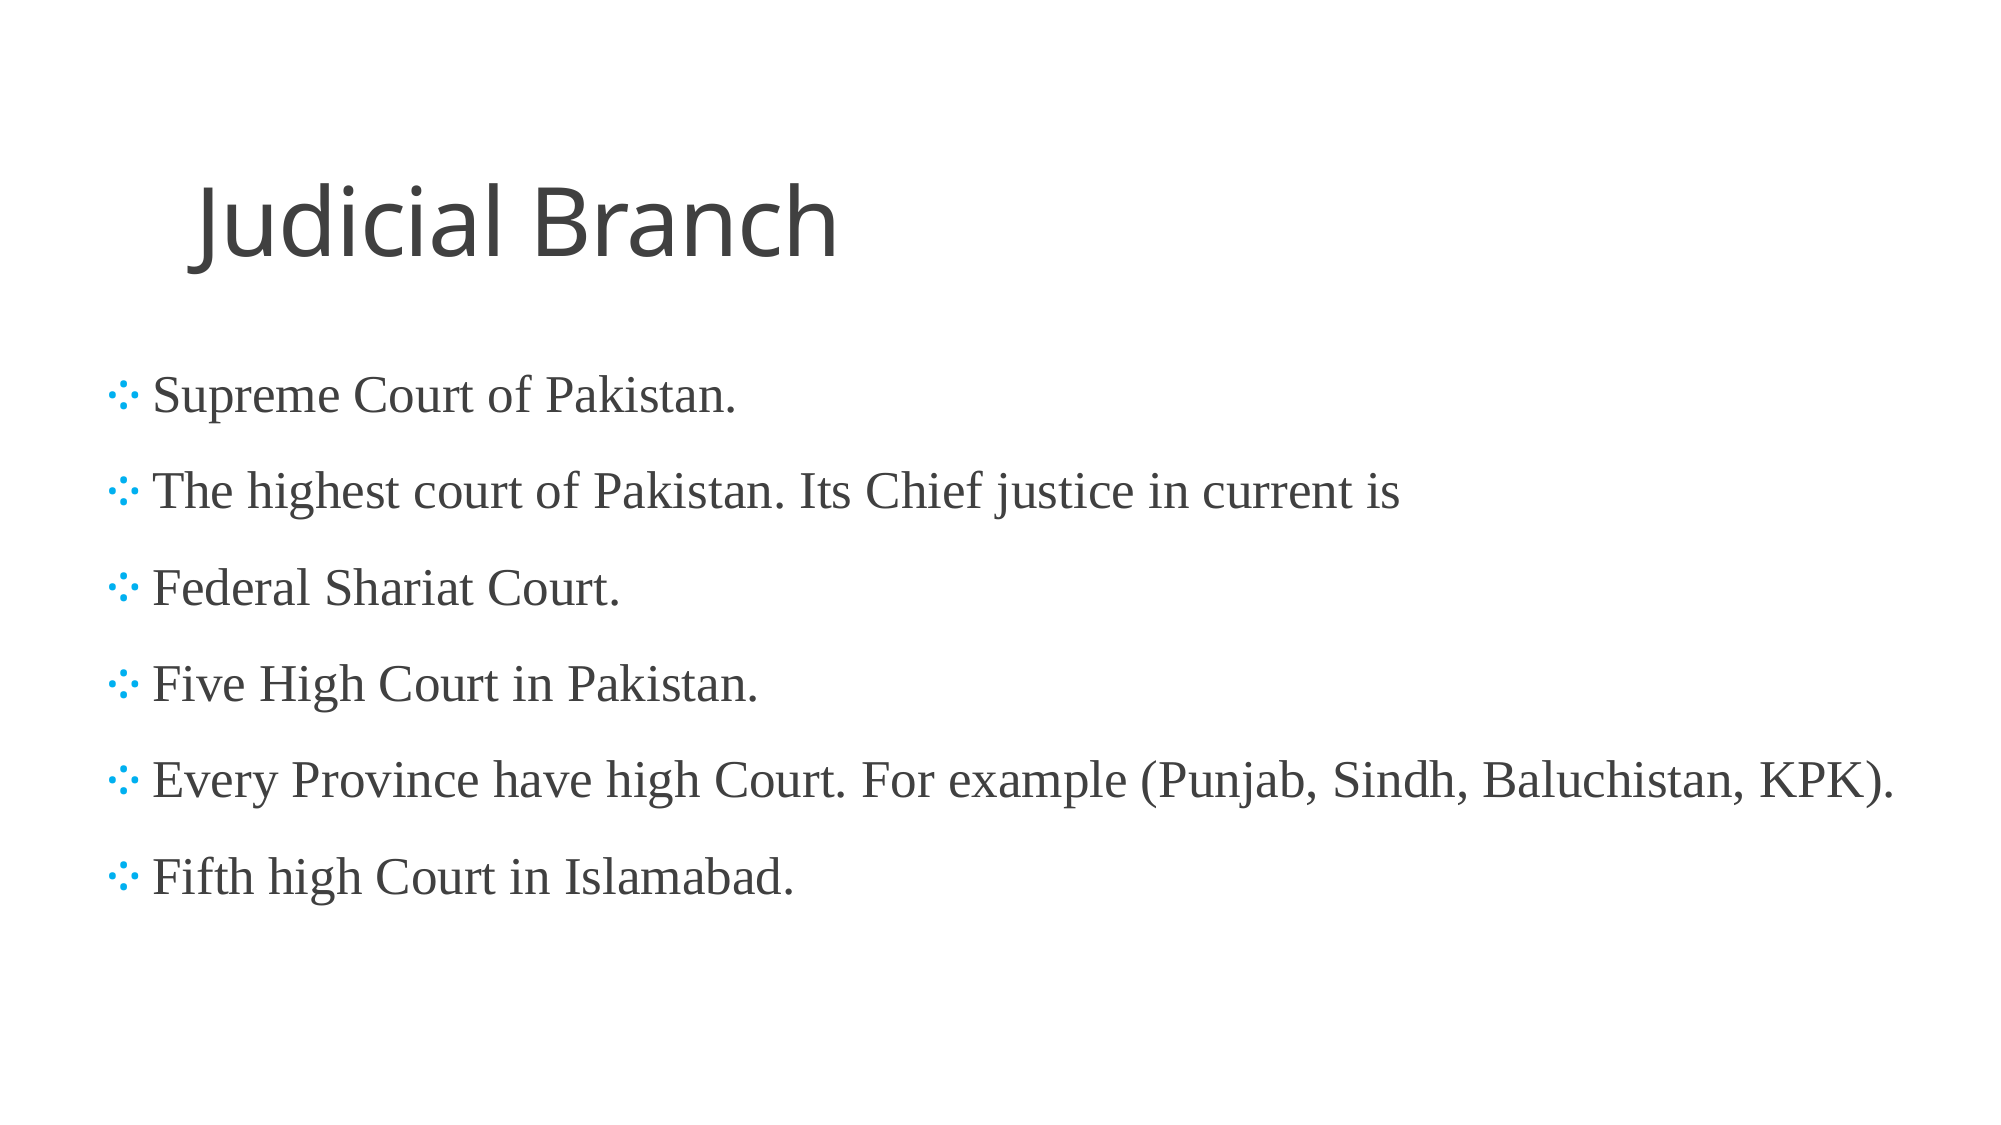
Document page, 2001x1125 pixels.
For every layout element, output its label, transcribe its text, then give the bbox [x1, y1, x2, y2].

title Judicial Branch [180, 47, 1830, 285]
list Supreme Court of Pakistan. The highest court of Pakistan. Its Chief justice in current is Federal Shariat Court. Five High Court in Pakistan. Every Province have high Court. For example (Punjab, Sindh, Baluchistan, KPK). Fifth high Court in Islamabad. [104, 345, 1927, 963]
